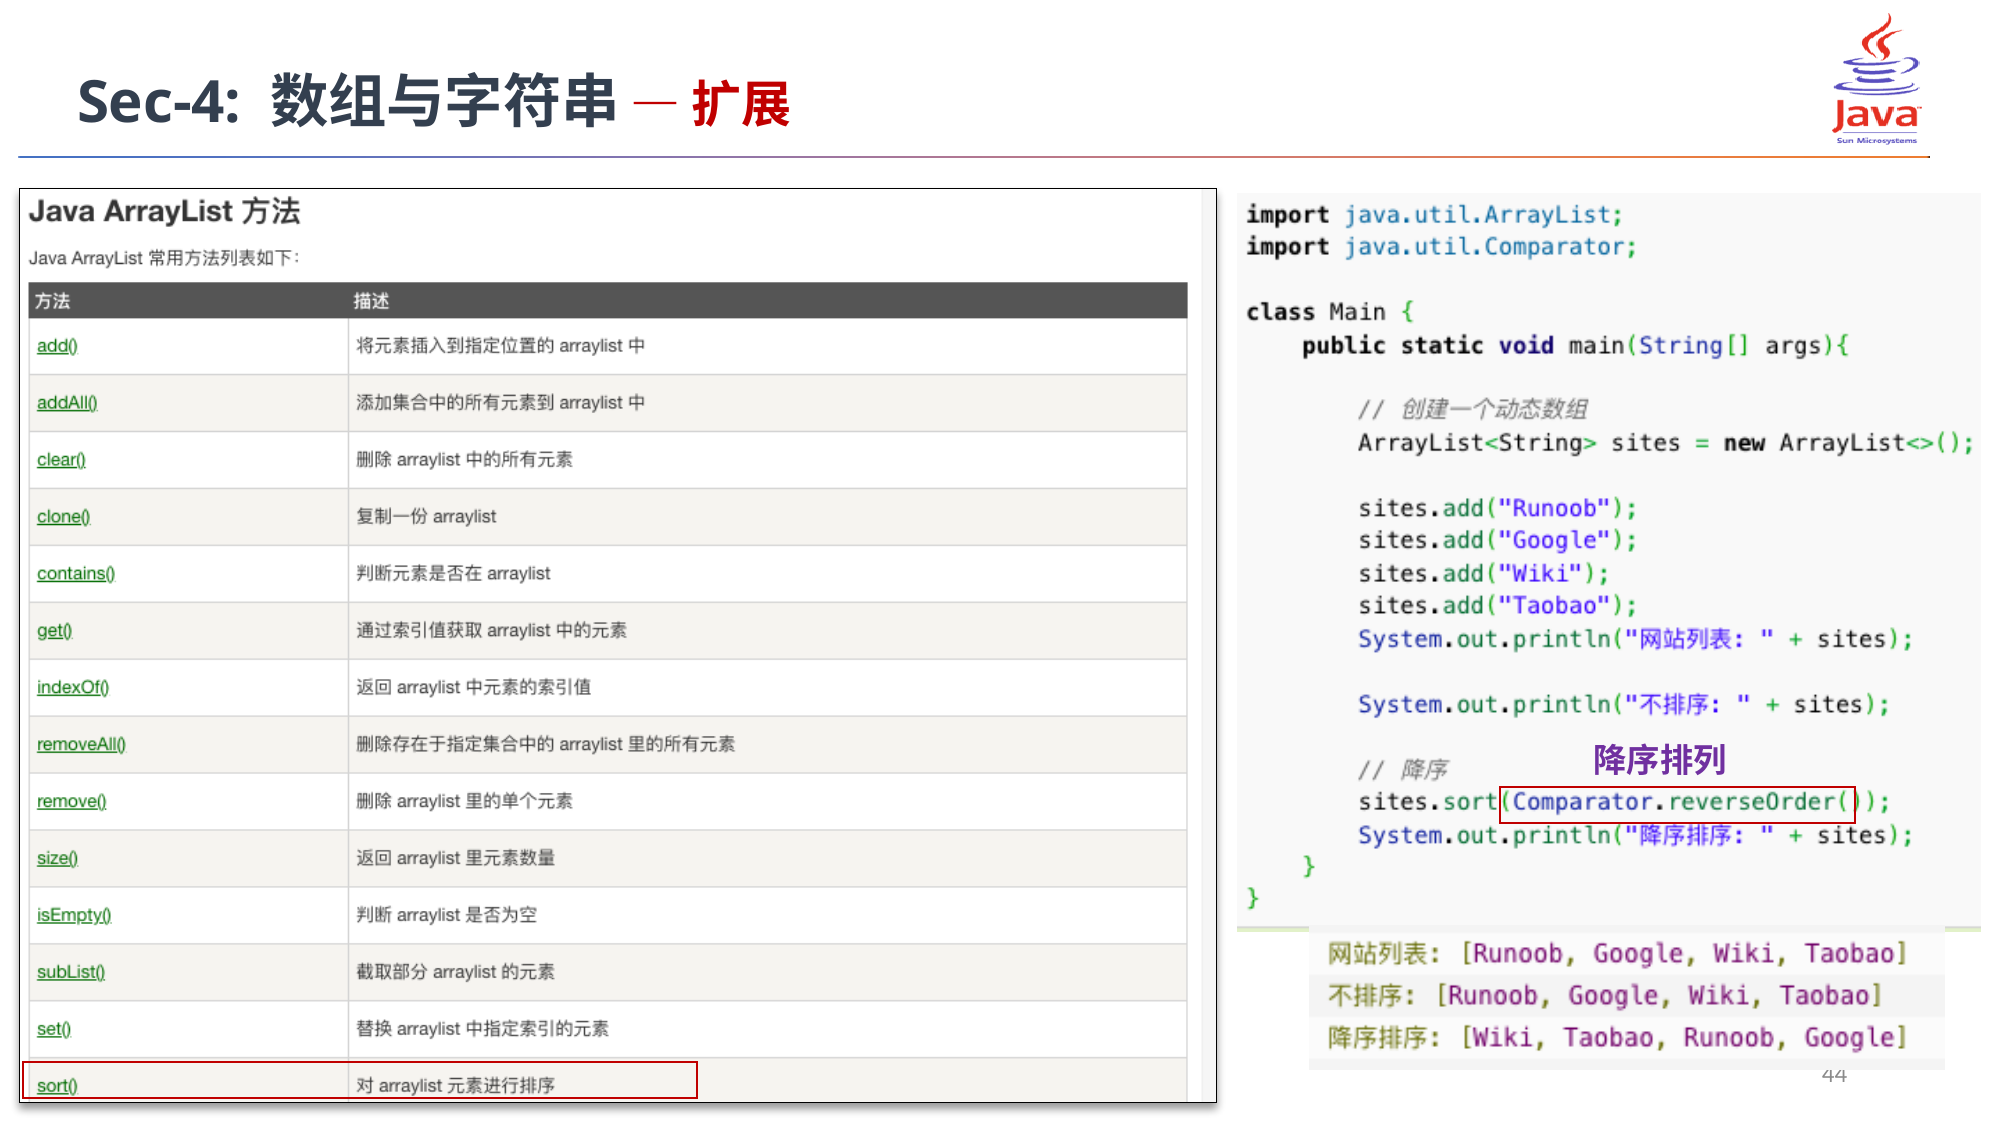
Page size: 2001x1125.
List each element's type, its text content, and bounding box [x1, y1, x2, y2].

slide_number 44 [1412, 1070, 1863, 1103]
picture [1237, 193, 1981, 1070]
picture [19, 188, 1217, 1103]
picture [1825, 9, 1930, 149]
text_box Sec-4: 数组与字符串 — 扩展 [75, 62, 1047, 135]
